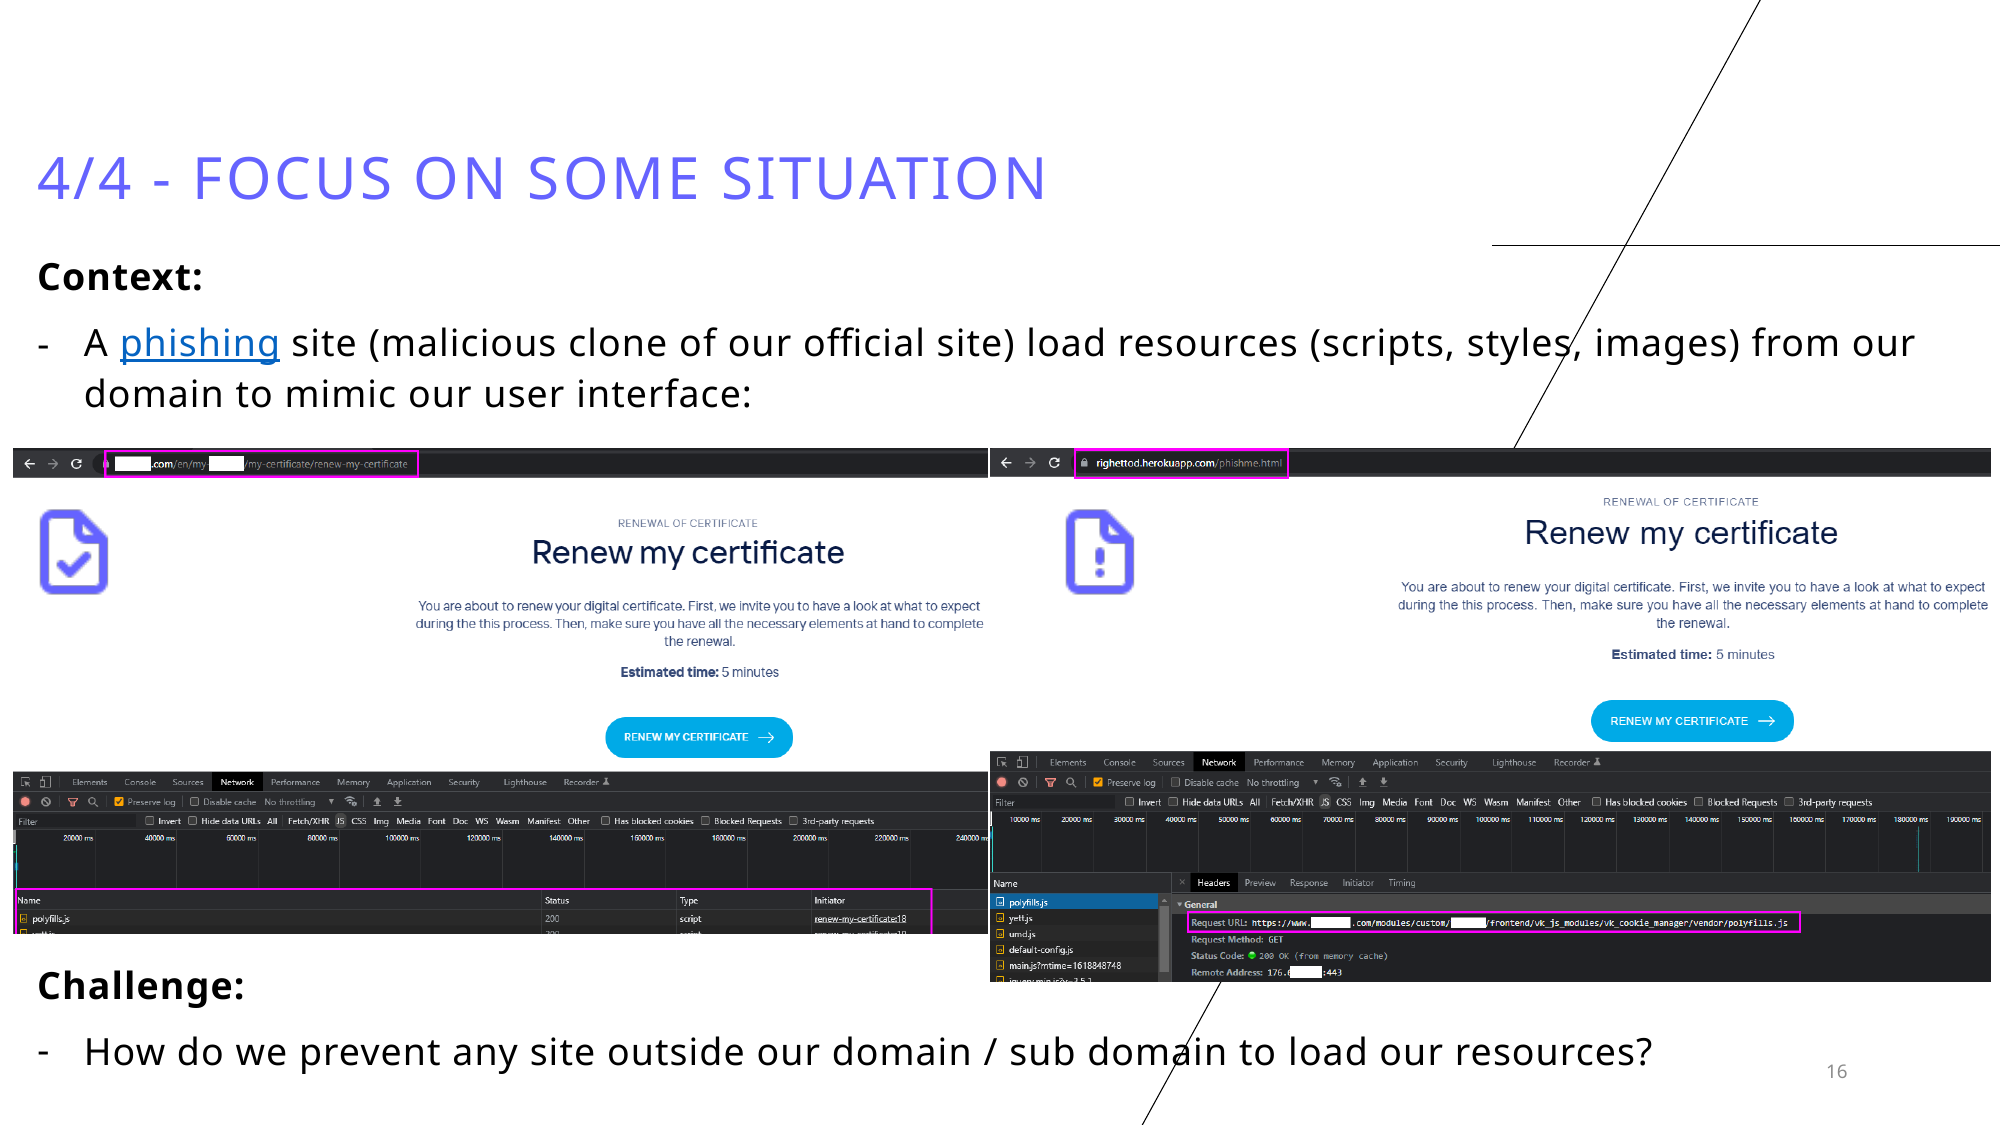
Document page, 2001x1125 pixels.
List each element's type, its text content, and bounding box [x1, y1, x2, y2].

picture [13, 448, 988, 934]
picture [990, 448, 1991, 982]
list Context: A phishing site (malicious clone of our official site) load resources (scripts, styles, images) from our domain to mimic our user interface: Challenge: How do we prevent any site outside our domain / sub domain to load our resources? [22, 245, 1955, 991]
slide_number 16 [1412, 1042, 1863, 1103]
title 4/4 - Focus on some situation [22, 22, 1944, 220]
